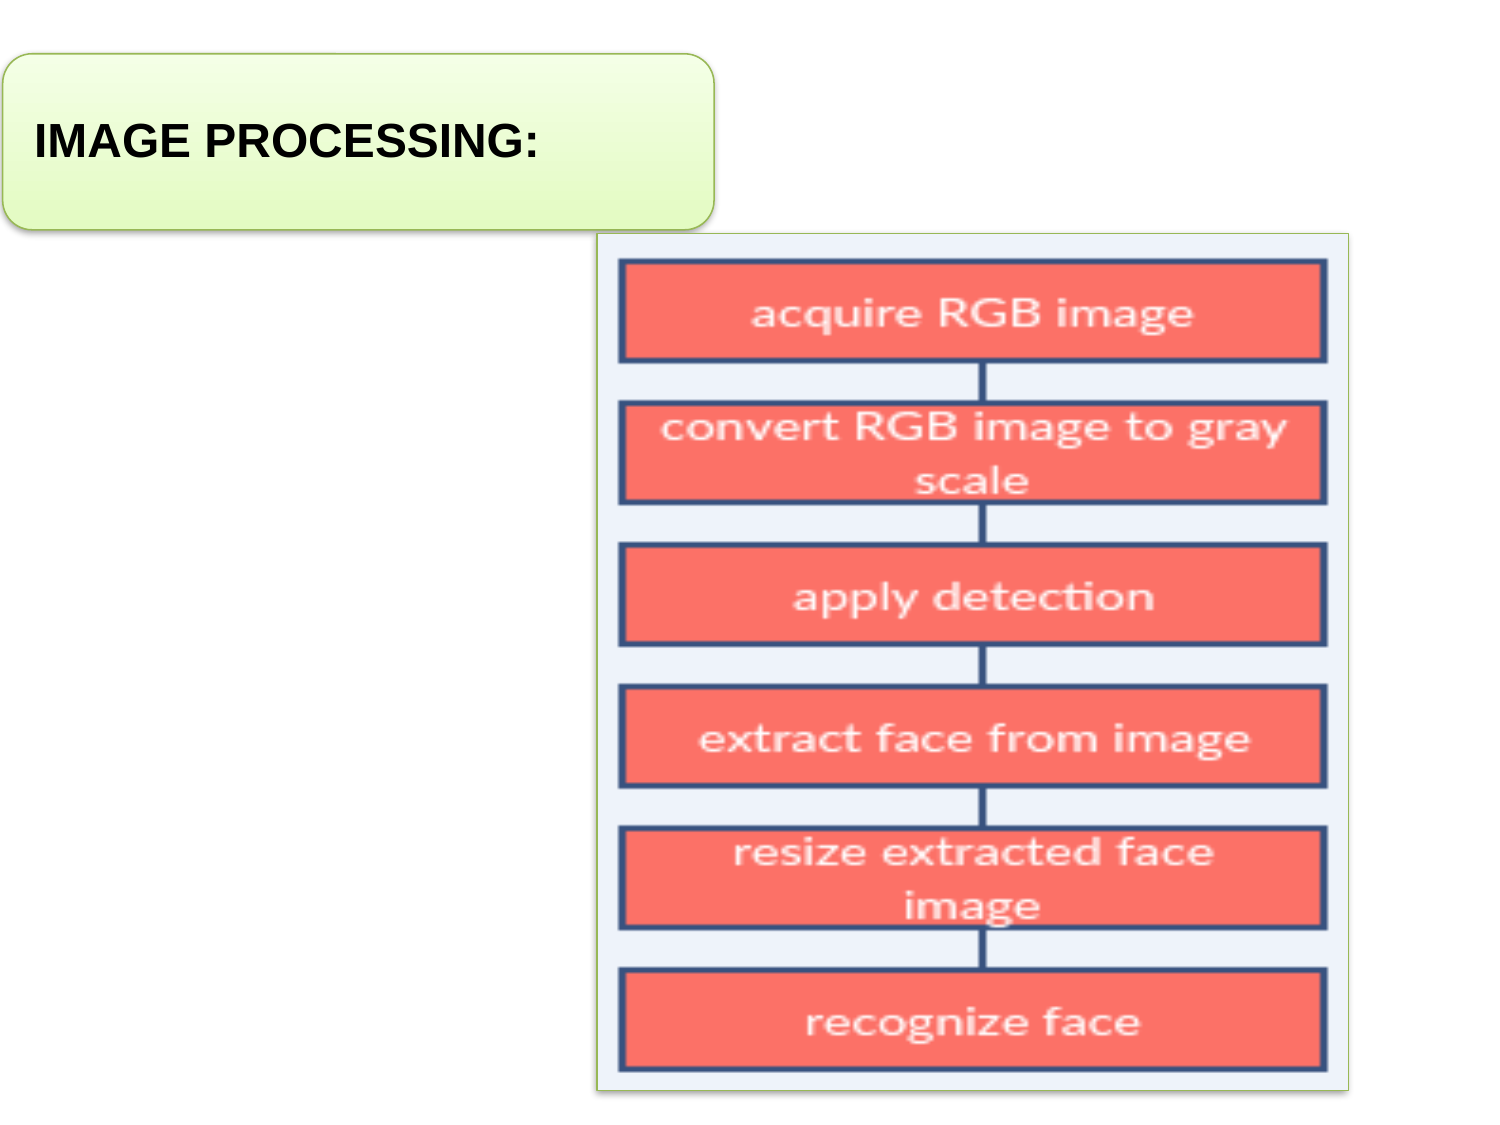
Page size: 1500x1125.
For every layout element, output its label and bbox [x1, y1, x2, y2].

picture [597, 234, 1348, 1091]
text_box [2, 30, 863, 273]
